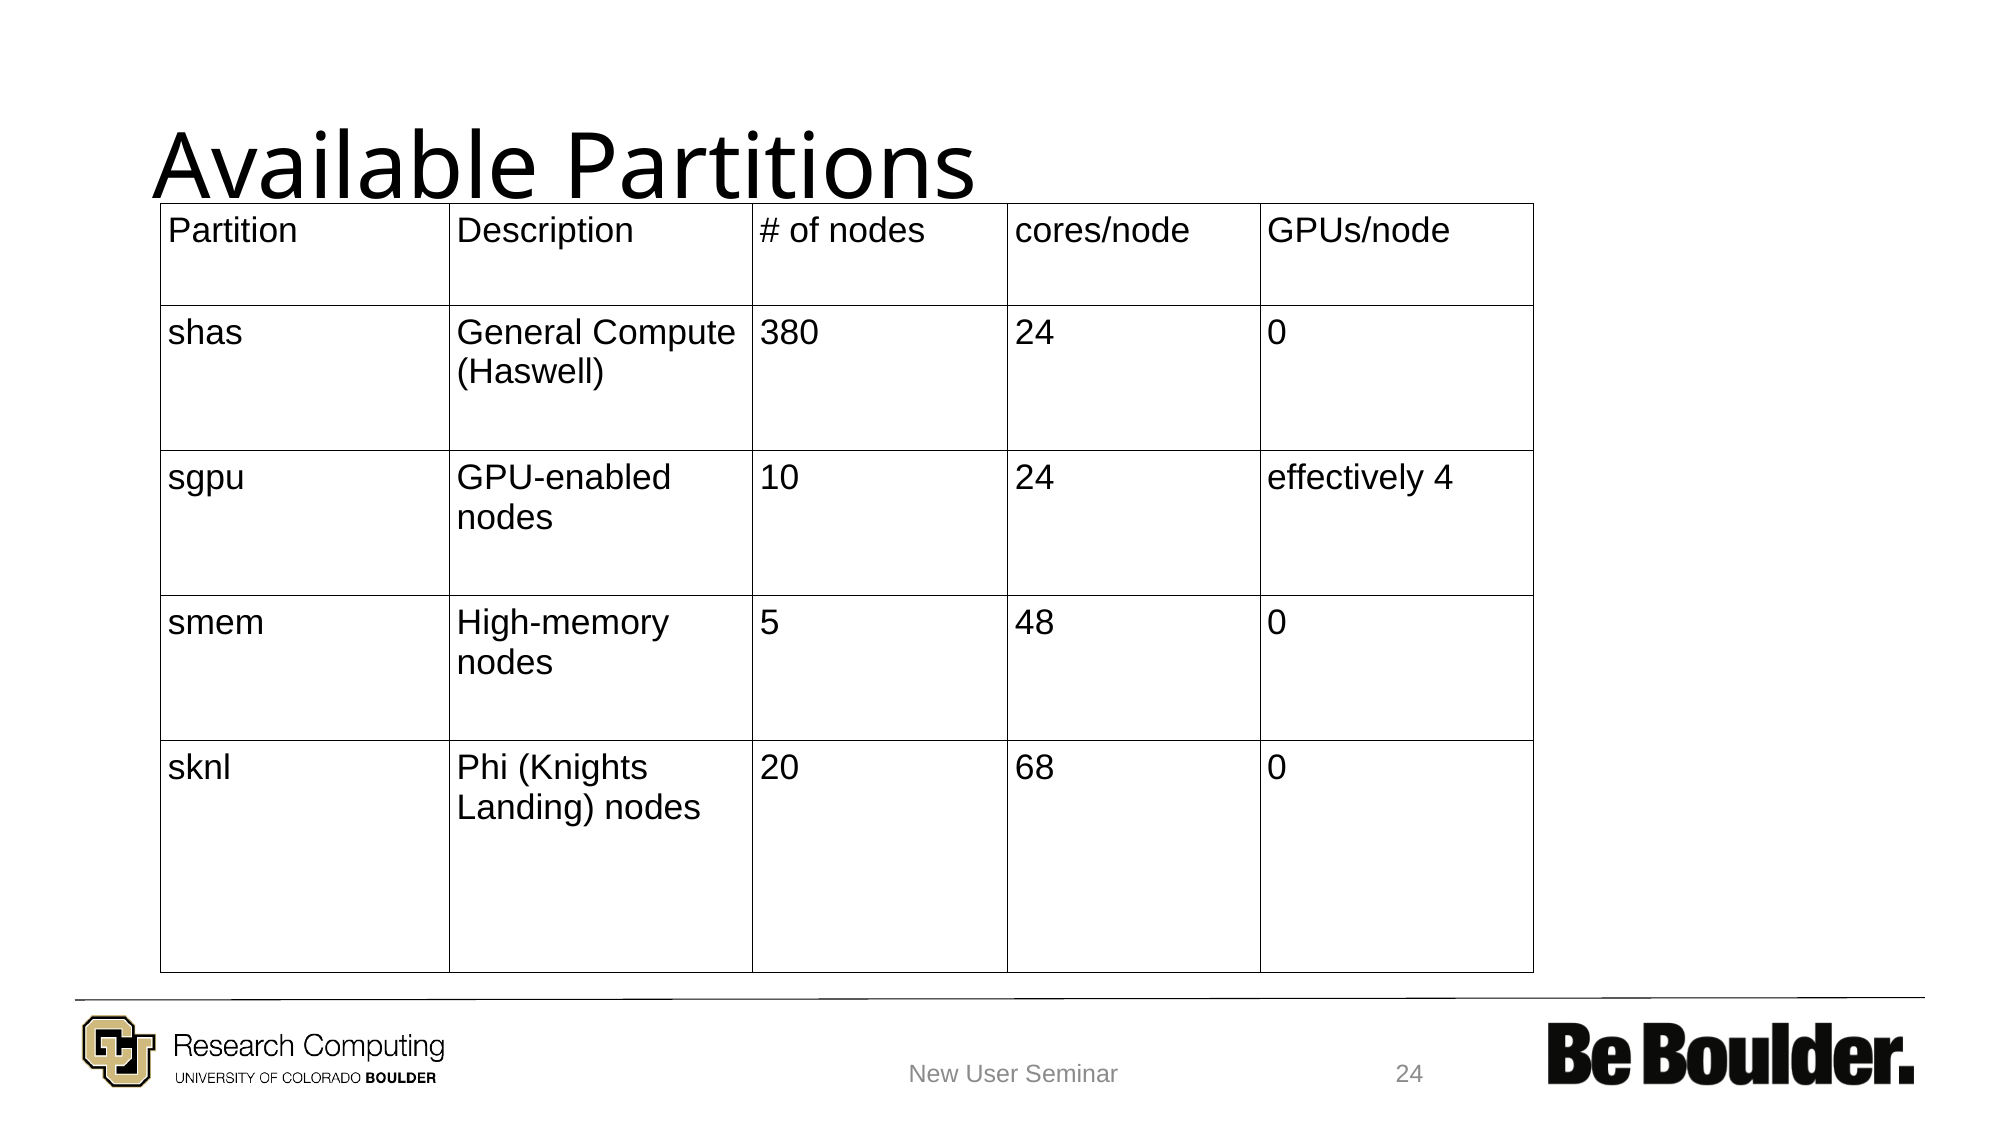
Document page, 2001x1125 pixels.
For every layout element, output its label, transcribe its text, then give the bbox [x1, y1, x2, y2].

table_cell 0 [1261, 306, 1533, 450]
table_cell shas [161, 306, 449, 450]
table_header # of nodes [753, 204, 1007, 305]
picture [81, 1015, 444, 1088]
table_cell sknl [161, 741, 449, 972]
table_header GPUs/node [1261, 204, 1533, 305]
table_cell sgpu [161, 451, 449, 595]
table_cell 5 [753, 596, 1007, 740]
table_cell smem [161, 596, 449, 740]
table_header Description [450, 204, 752, 305]
picture [1524, 1015, 1938, 1088]
table_cell General Compute (Haswell) [450, 306, 752, 450]
table_cell High-memory nodes [450, 596, 752, 740]
table_cell 20 [753, 741, 1007, 972]
table_cell effectively 4 [1261, 451, 1533, 595]
table_header Partition [161, 204, 449, 305]
footer New User Seminar [676, 1042, 1352, 1103]
table_header cores/node [1008, 204, 1260, 305]
table_cell 48 [1008, 596, 1260, 740]
table_cell 68 [1008, 741, 1260, 972]
table_cell 24 [1008, 306, 1260, 450]
slide_number 24 [1380, 1042, 1525, 1103]
table_cell 0 [1261, 596, 1533, 740]
table_cell 380 [753, 306, 1007, 450]
title Available Partitions [137, 59, 1863, 278]
table_cell GPU-enabled nodes [450, 451, 752, 595]
text_box [432, 254, 474, 346]
table_cell 10 [753, 451, 1007, 595]
table_cell Phi (Knights Landing) nodes [450, 741, 752, 972]
table_cell 0 [1261, 741, 1533, 972]
table_cell 24 [1008, 451, 1260, 595]
